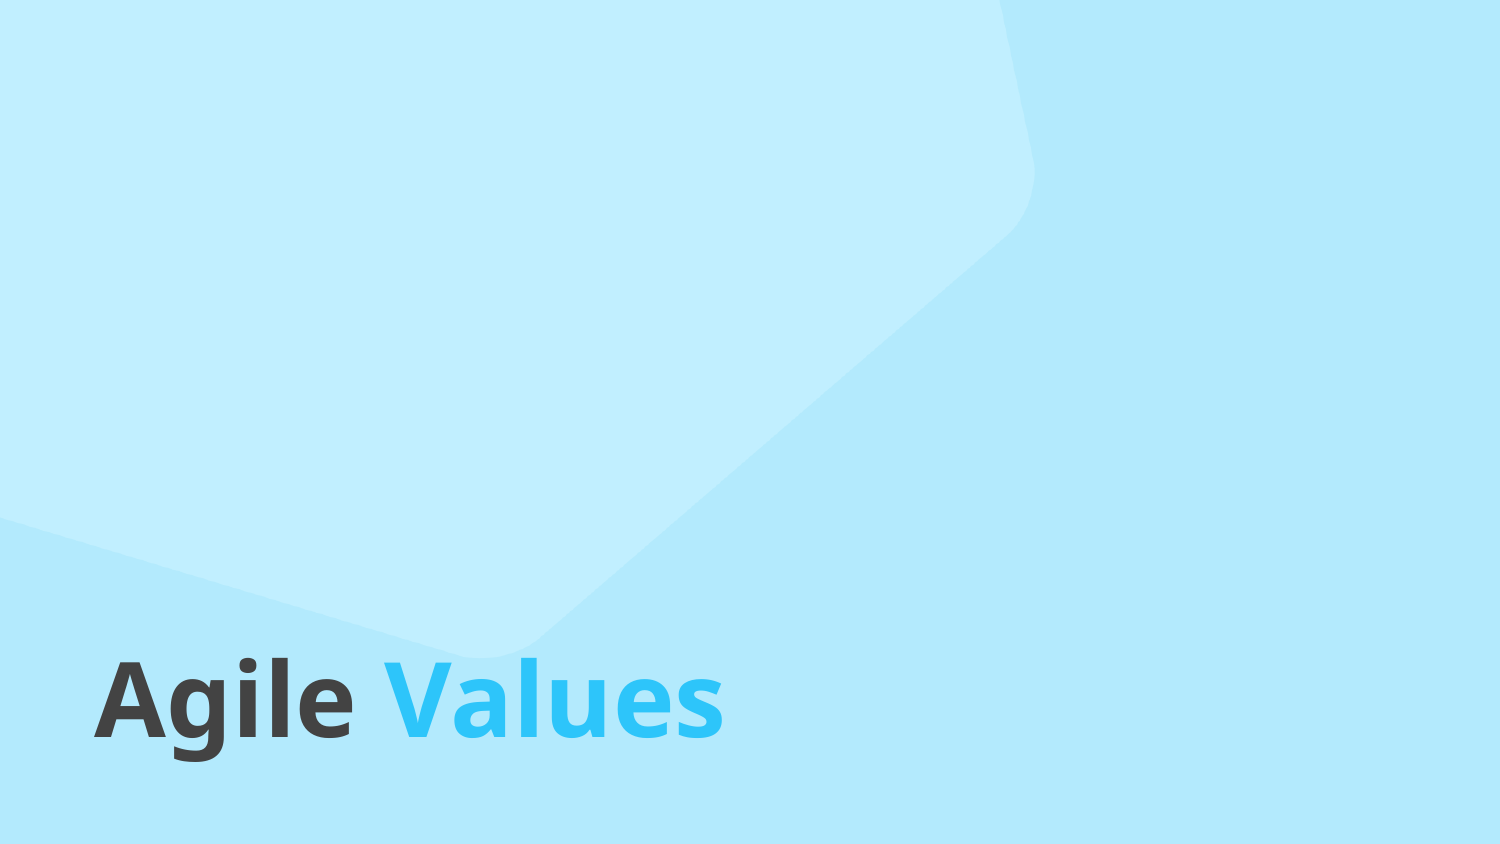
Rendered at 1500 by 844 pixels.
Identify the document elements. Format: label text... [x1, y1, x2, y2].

picture [0, 0, 1500, 844]
text_box Agile Values [79, 618, 1486, 721]
